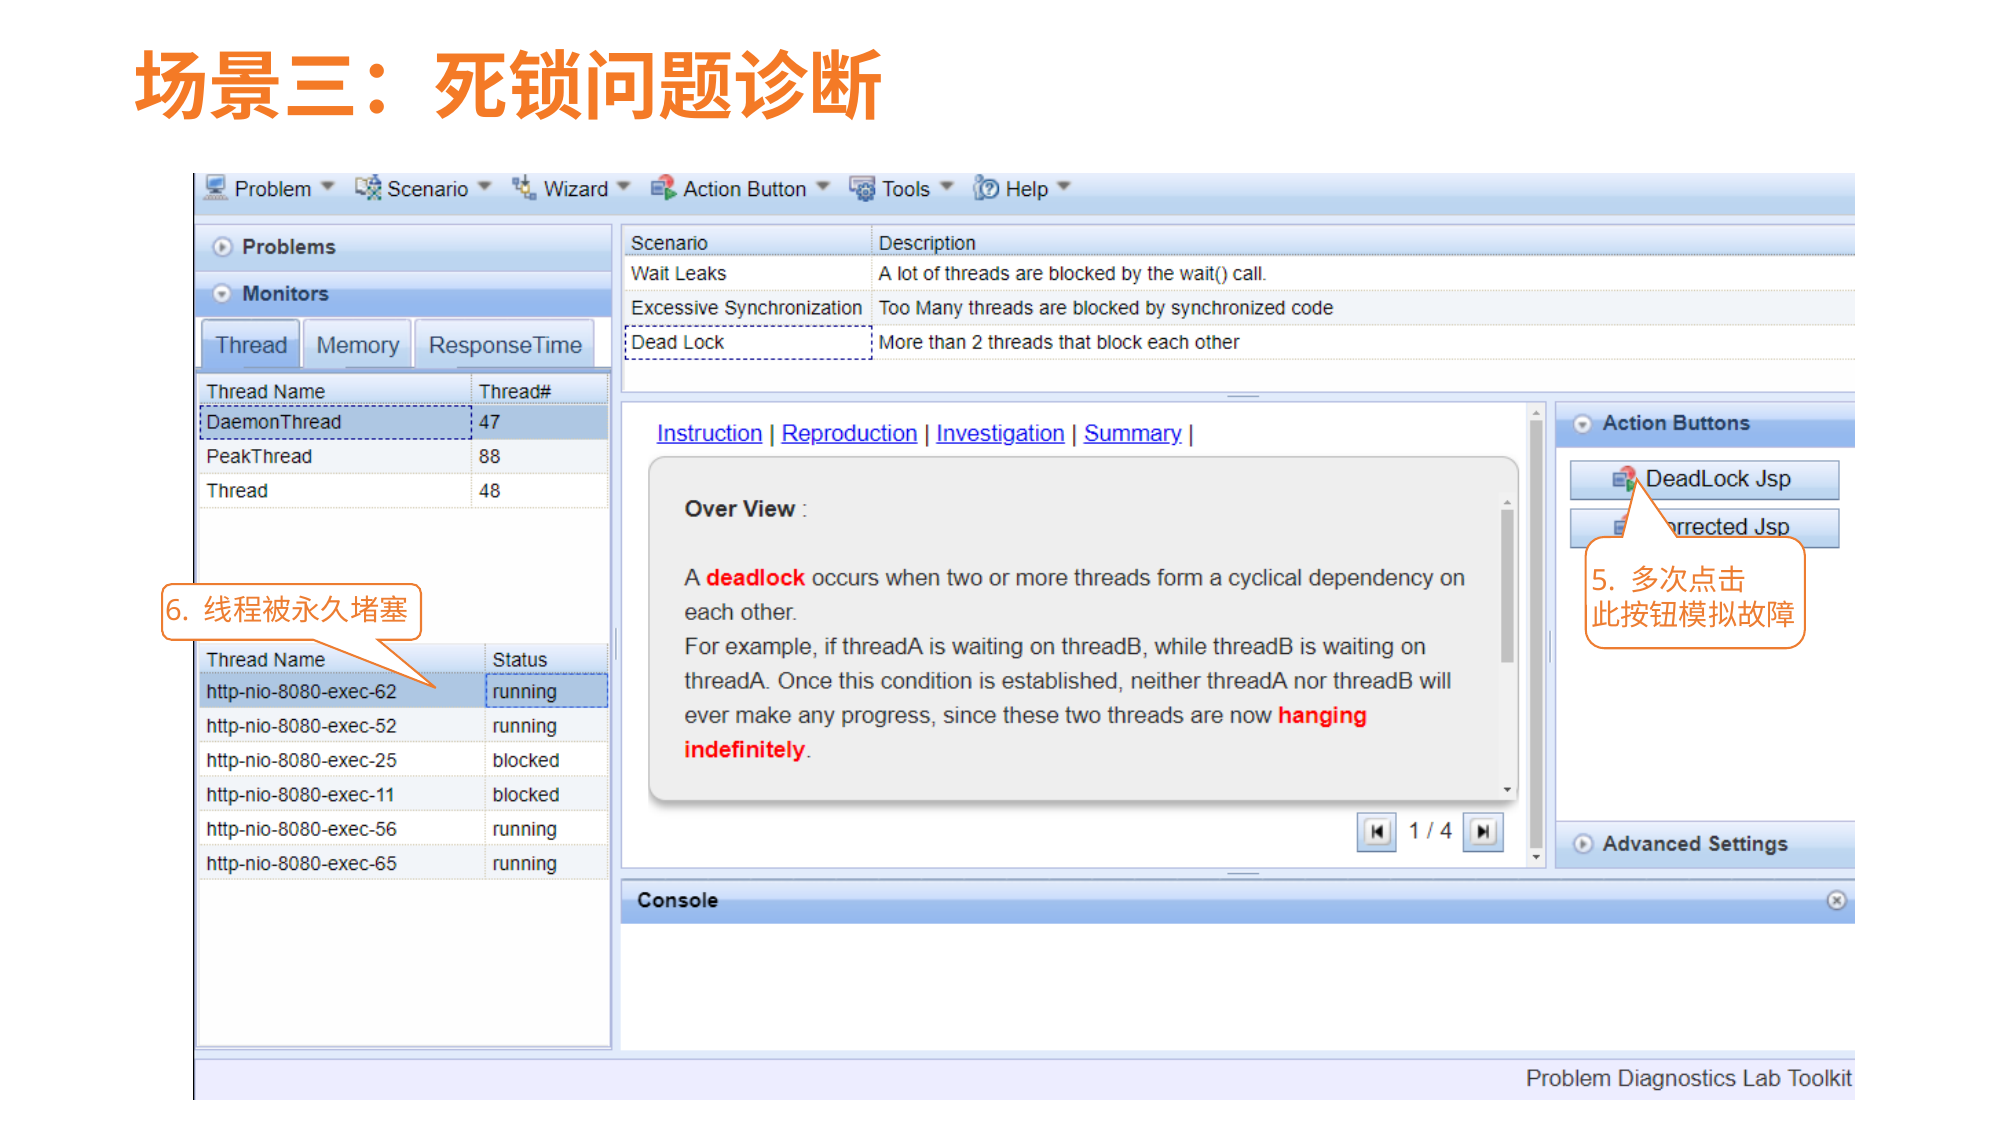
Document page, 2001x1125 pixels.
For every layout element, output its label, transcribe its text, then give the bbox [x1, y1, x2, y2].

title 场景三：死锁问题诊断 [118, 34, 1844, 144]
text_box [150, 583, 461, 640]
picture [193, 172, 1855, 1100]
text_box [1575, 536, 1812, 649]
